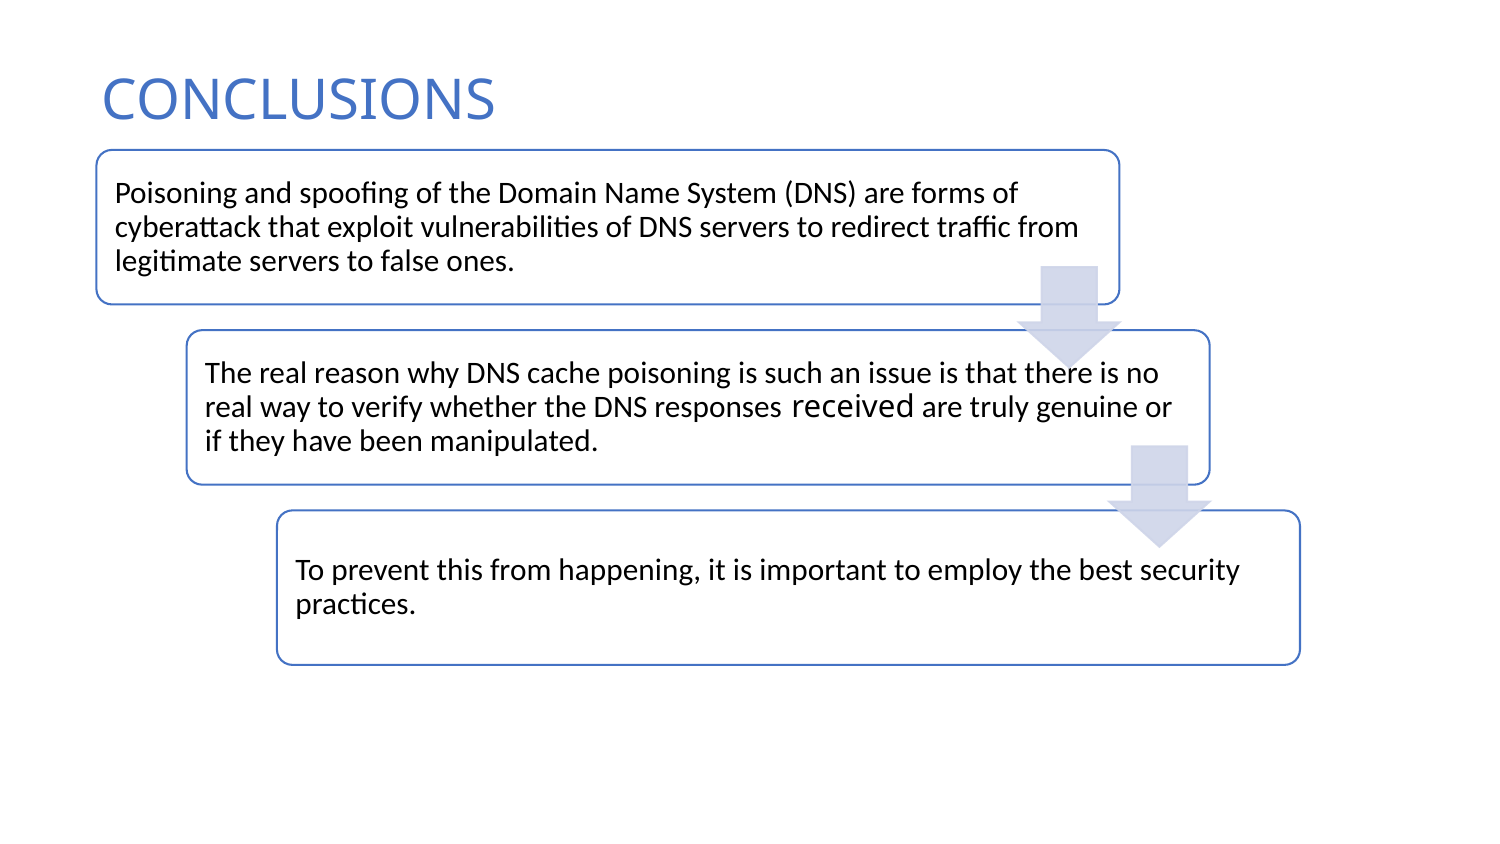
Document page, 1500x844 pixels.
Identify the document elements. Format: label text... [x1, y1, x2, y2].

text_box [96, 149, 1300, 665]
title CONCLUSIONS [86, 48, 1357, 183]
